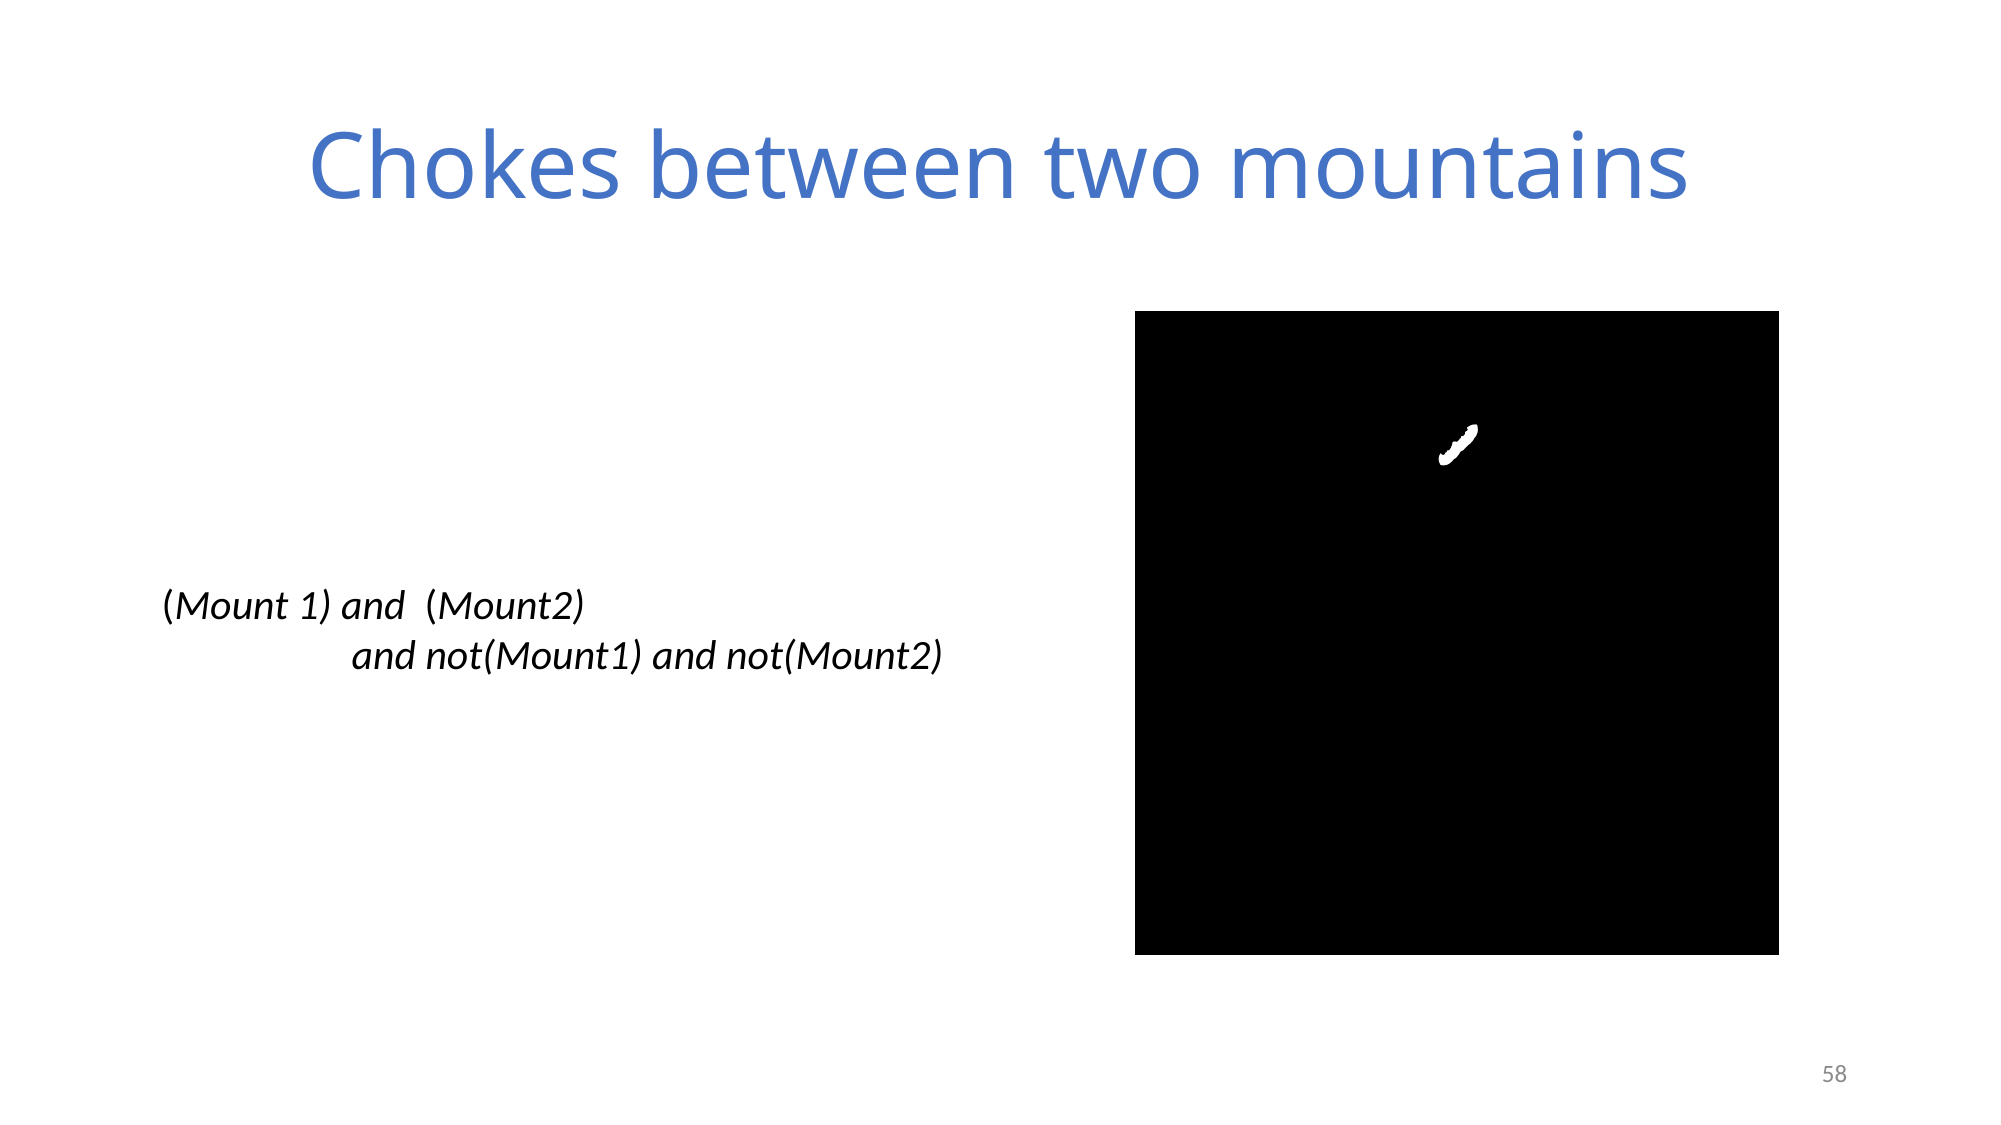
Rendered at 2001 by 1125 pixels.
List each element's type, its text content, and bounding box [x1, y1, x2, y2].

slide_number 58 [1412, 1042, 1863, 1103]
picture [1135, 311, 1779, 955]
title Chokes between two mountains [137, 59, 1863, 278]
